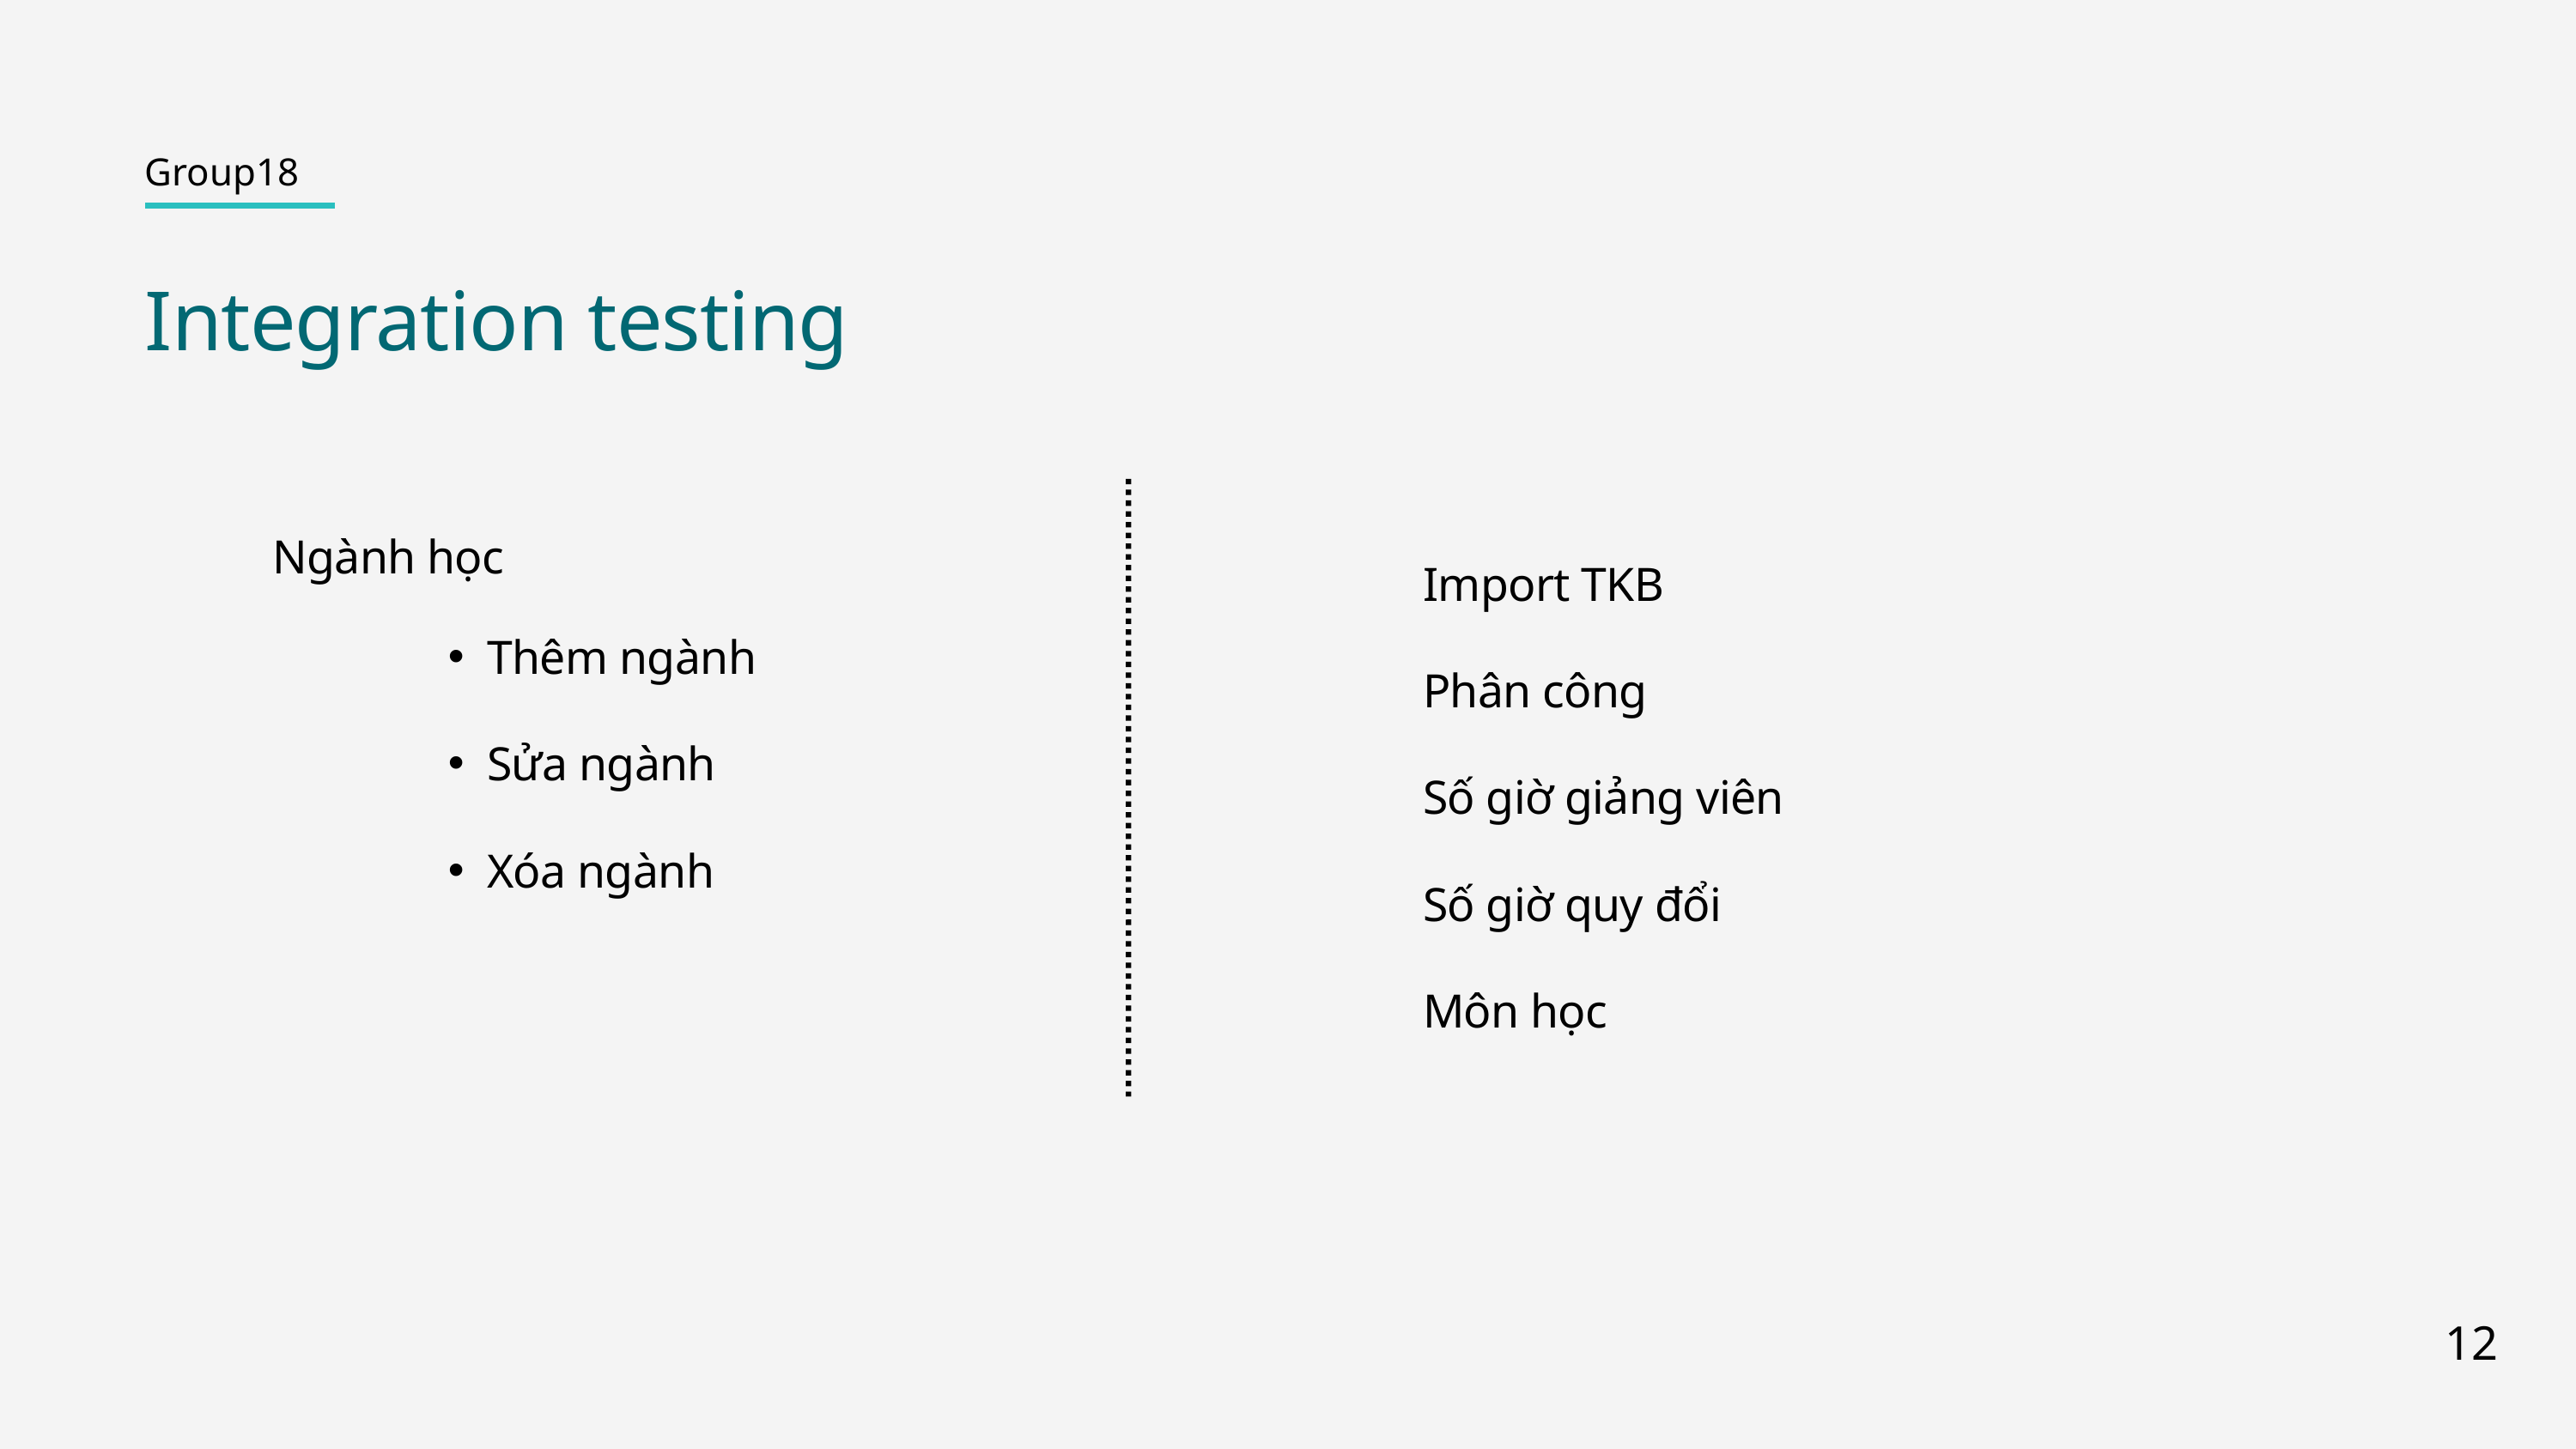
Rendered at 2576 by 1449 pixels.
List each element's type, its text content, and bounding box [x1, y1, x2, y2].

text_box Xóa ngành [409, 832, 1086, 897]
text_box 12 [2445, 1304, 2576, 1370]
text_box Ngành học [272, 518, 546, 584]
text_box Thêm ngành [409, 619, 1086, 684]
text_box Phân công [1423, 652, 2100, 718]
text_box Integration testing [144, 252, 871, 367]
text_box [144, 144, 351, 209]
text_box Số giờ quy đổi [1423, 865, 2100, 931]
text_box Số giờ giảng viên [1423, 759, 2100, 824]
text_box Sửa ngành [409, 725, 1086, 791]
text_box Môn học [1423, 973, 2100, 1038]
text_box Import TKB [1423, 546, 2100, 610]
